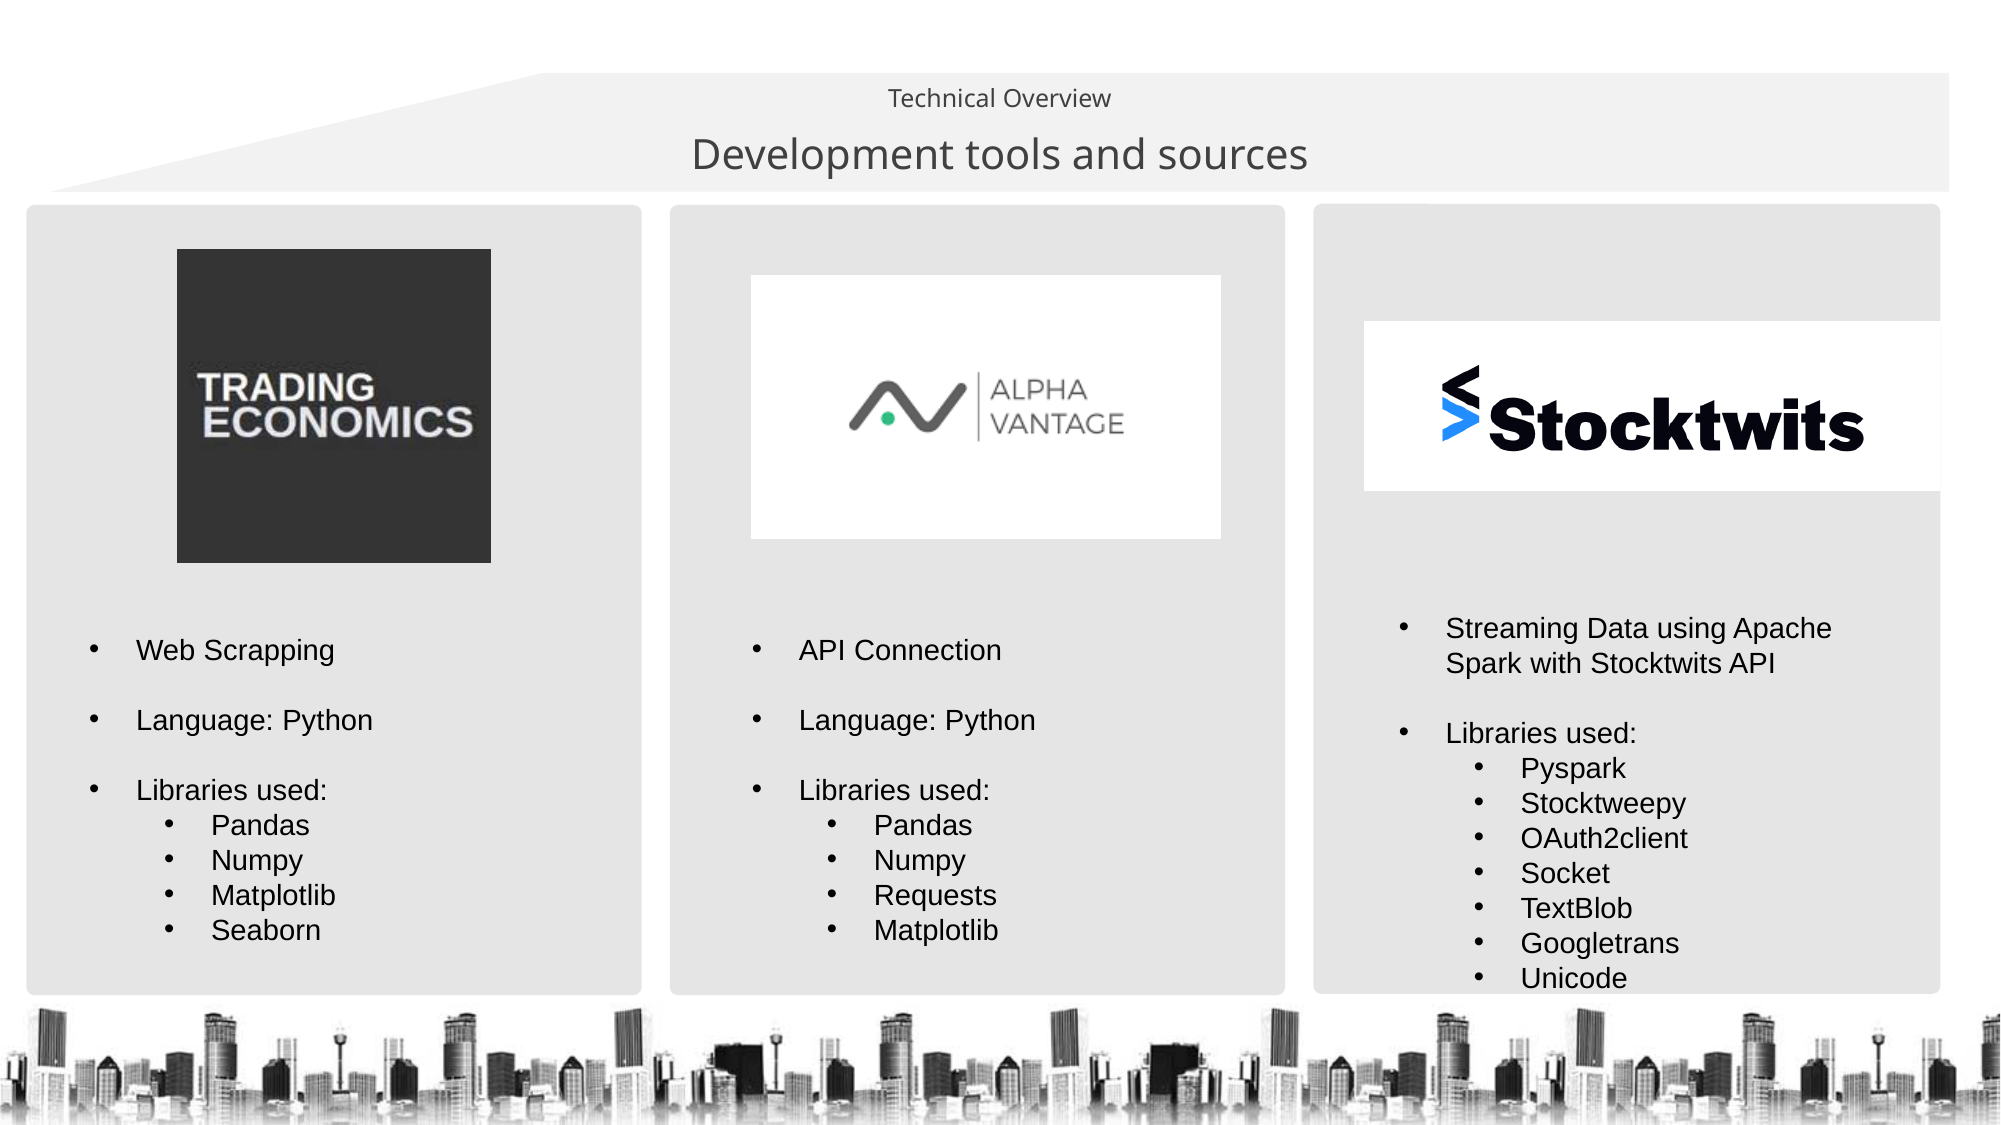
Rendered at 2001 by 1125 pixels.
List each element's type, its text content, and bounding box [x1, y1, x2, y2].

text_box API Connection Language: Python Libraries used: Pandas Numpy Requests Matplotlib [737, 623, 1236, 954]
text_box [668, 203, 1287, 997]
text_box [25, 203, 643, 997]
text_box Streaming Data using Apache Spark with Stocktwits API Libraries used: Pyspark Stocktweepy OAuth2client Socket TextBlob Googletrans Unicode [1384, 601, 1922, 1002]
picture [0, 0, 2001, 1125]
text_box [1312, 202, 1942, 995]
text_box Technical Overview Development tools and sources [50, 72, 1950, 192]
text_box Web Scrapping Language: Python Libraries used: Pandas Numpy Matplotlib Seaborn [74, 623, 573, 954]
